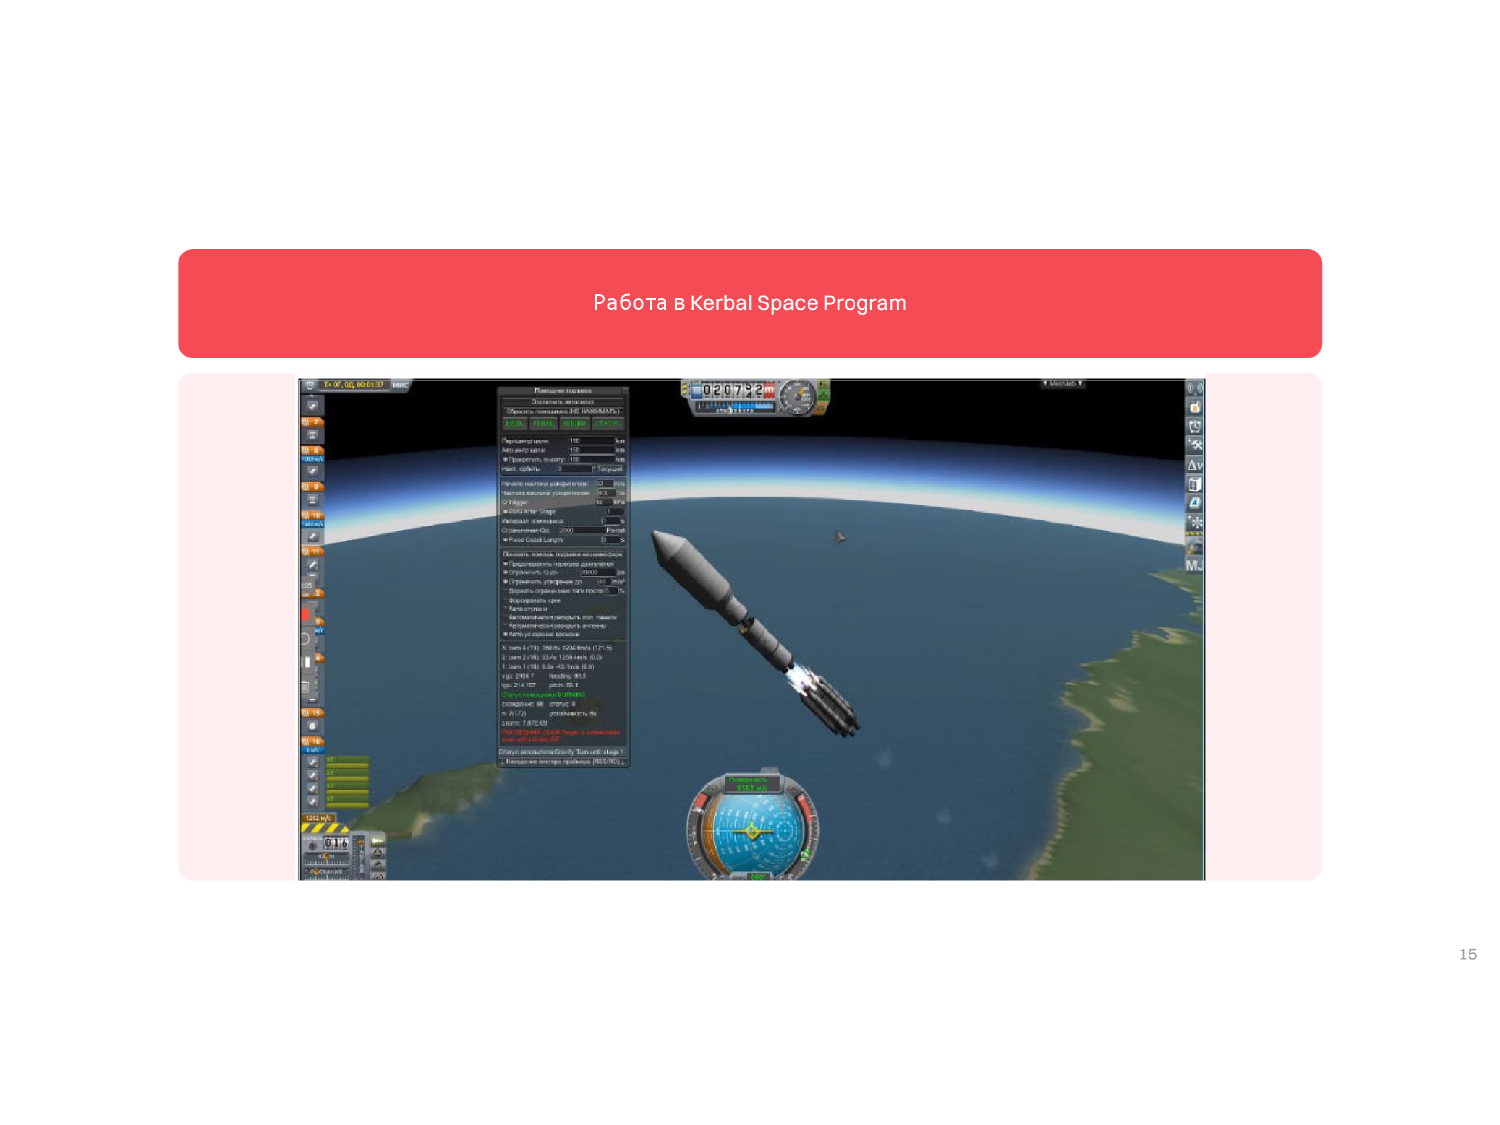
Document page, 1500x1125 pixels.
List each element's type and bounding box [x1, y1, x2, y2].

picture [0, 142, 1500, 986]
